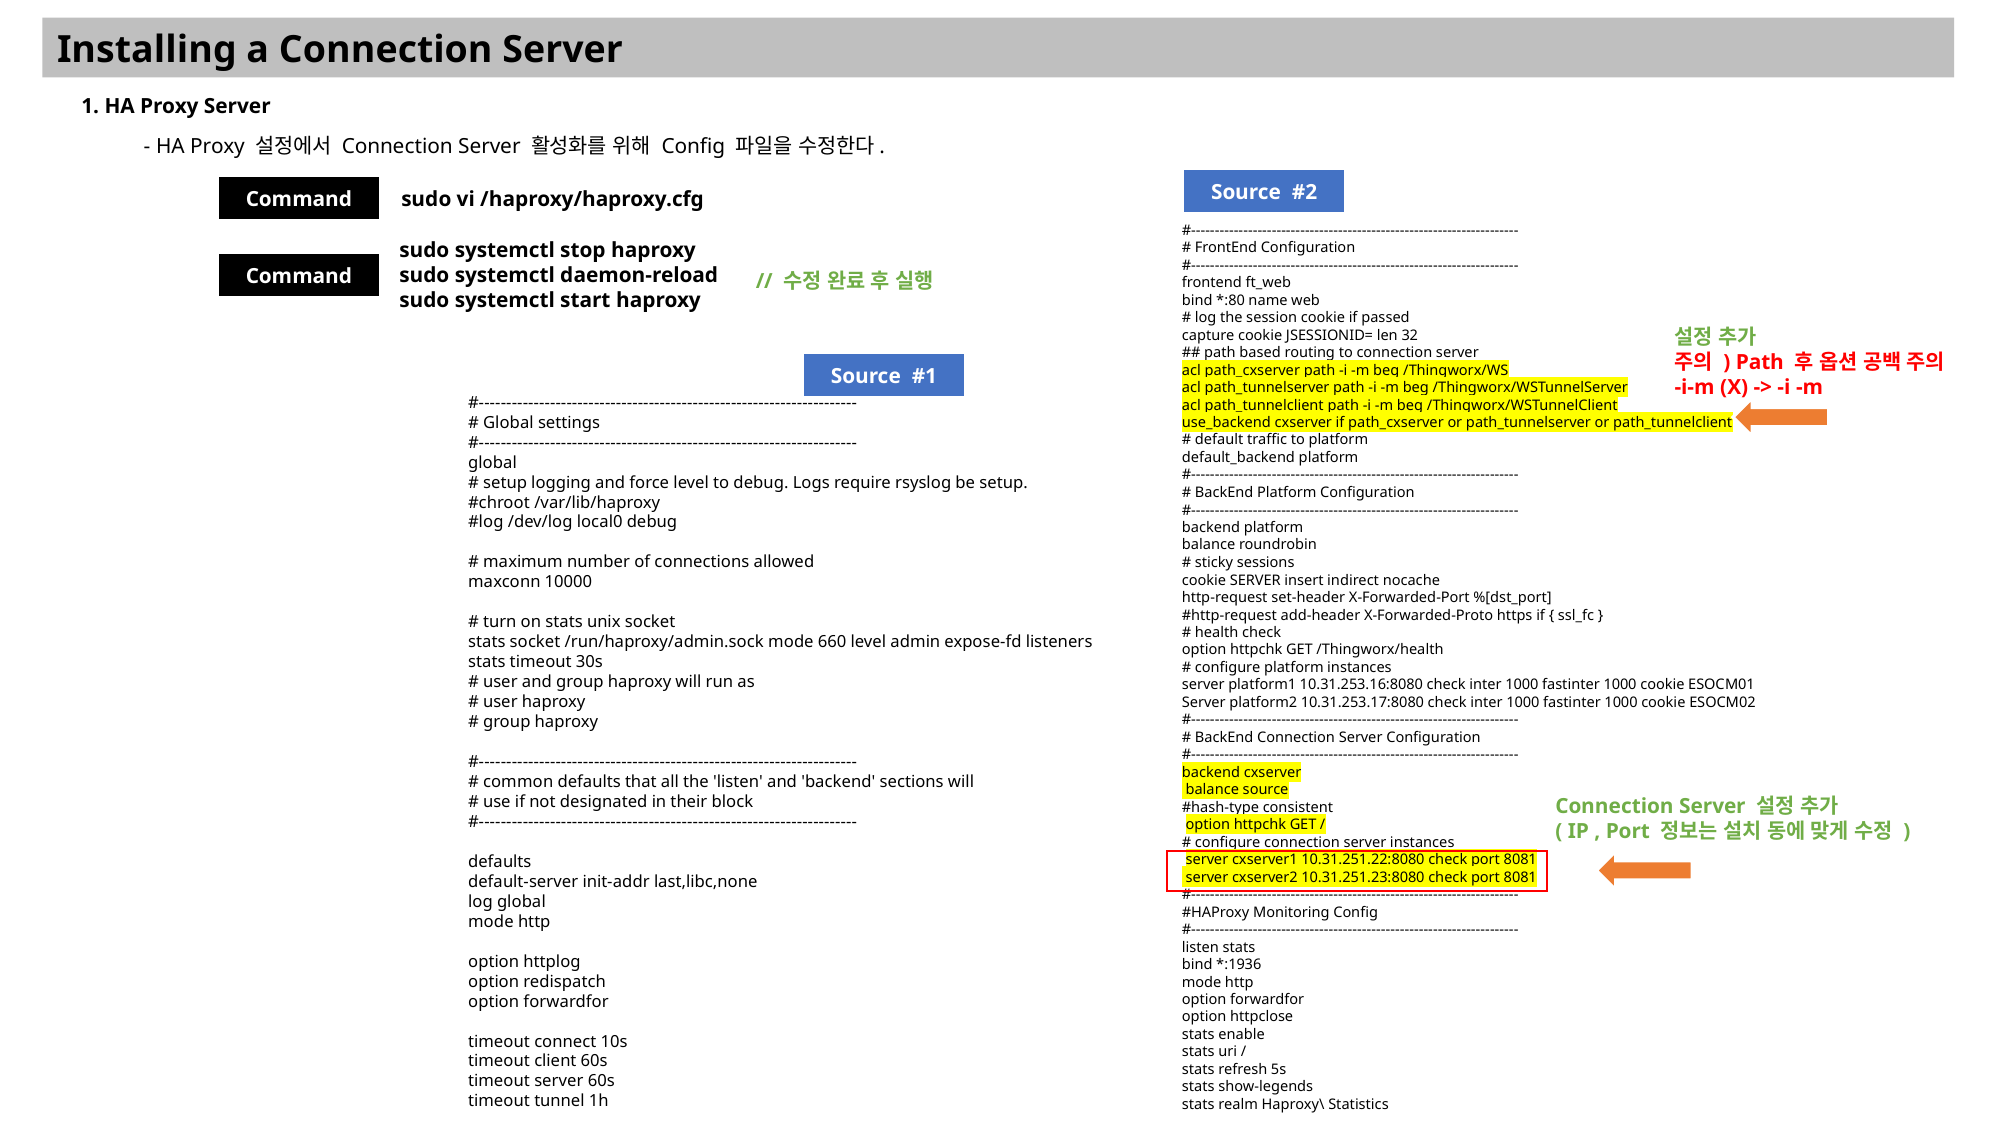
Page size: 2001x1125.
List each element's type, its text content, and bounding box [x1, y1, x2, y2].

text_box Installing a Connection Server [42, 17, 1955, 78]
text_box [1594, 850, 1694, 894]
text_box Source #1 [801, 351, 967, 399]
text_box 설정 추가 주의 ) Path 후 옵션 공백 주의 -i-m (X) -> -i -m [1659, 316, 1966, 406]
text_box #--------------------------------------------------------------------- # FrontEnd Configuration #--------------------------------------------------------------------- frontend ft_web bind *:80 name web # log the session cookie if passed capture cookie JSESSIONID= len 32 ## path based routing to connection server acl path_cxserver path -i -m beg /Thingworx/WS acl path_tunnelserver path -i -m beg /Thingworx/WSTunnelServer acl path_tunnelclient path -i -m beg /Thingworx/WSTunnelClient use_backend cxserver if path_cxserver or path_tunnelserver or path_tunnelclient # default traffic to platform default_backend platform #--------------------------------------------------------------------- # BackEnd Platform Configuration #--------------------------------------------------------------------- backend platform balance roundrobin # sticky sessions cookie SERVER insert indirect nocache http-request set-header X-Forwarded-Port %[dst_port] #http-request add-header X-Forwarded-Proto https if { ssl_fc } # health check option httpchk GET /Thingworx/health # configure platform instances server platform1 10.31.253.16:8080 check inter 1000 fastinter 1000 cookie ESOCM01 Server platform2 10.31.253.17:8080 check inter 1000 fastinter 1000 cookie ESOCM02 #--------------------------------------------------------------------- # BackEnd Connection Server Configuration #--------------------------------------------------------------------- backend cxserver balance source #hash-type consistent option httpchk GET / # configure connection server instances server cxserver1 10.31.251.22:8080 check port 8081 server cxserver2 10.31.251.23:8080 check port 8081 #--------------------------------------------------------------------- #HAProxy Monitoring Config #--------------------------------------------------------------------- listen stats bind *:1936 mode http option forwardfor option httpclose stats enable stats uri / stats refresh 5s stats show-legends stats realm Haproxy\ Statistics [1167, 213, 1821, 850]
text_box [1730, 406, 1831, 441]
text_box #--------------------------------------------------------------------- # Global settings #--------------------------------------------------------------------- global # setup logging and force level to debug. Logs require rsyslog be setup. #chroot /var/lib/haproxy #log /dev/log local0 debug # maximum number of connections allowed maxconn 10000 # turn on stats unix socket stats socket /run/haproxy/admin.sock mode 660 level admin expose-fd listeners stats timeout 30s # user and group haproxy will run as # user haproxy # group haproxy #--------------------------------------------------------------------- # common defaults that all the 'listen' and 'backend' sections will # use if not designated in their block #--------------------------------------------------------------------- defaults default-server init-addr last,libc,none log global mode http option httplog option redispatch option forwardfor timeout connect 10s timeout client 60s timeout server 60s timeout tunnel 1h [453, 384, 1149, 1118]
text_box sudo systemctl stop haproxy sudo systemctl daemon-reload sudo systemctl start haproxy [384, 229, 749, 320]
text_box [1166, 850, 1548, 892]
text_box Connection Server 설정 추가 ( IP , Port 정보는 설치 동에 맞게 수정 ) [1540, 785, 1926, 850]
text_box - HA Proxy 설정에서 Connection Server 활성화를 위해 Config 파일을 수정한다. [129, 125, 900, 165]
text_box Command [216, 251, 383, 299]
text_box Command [216, 174, 383, 222]
text_box #--------------------------------------------------------------------- # FrontEnd Configuration #--------------------------------------------------------------------- frontend ft_web bind *:80 name web # log the session cookie if passed capture cookie JSESSIONID= len 32 ## path based routing to connection server acl path_cxserver path -i -m beg /Thingworx/WS acl path_tunnelserver path -i -m beg /Thingworx/WSTunnelServer acl path_tunnelclient path -i -m beg /Thingworx/WSTunnelClient use_backend cxserver if path_cxserver or path_tunnelserver or path_tunnelclient # default traffic to platform default_backend platform #--------------------------------------------------------------------- # BackEnd Platform Configuration #--------------------------------------------------------------------- backend platform balance roundrobin # sticky sessions cookie SERVER insert indirect nocache http-request set-header X-Forwarded-Port %[dst_port] #http-request add-header X-Forwarded-Proto https if { ssl_fc } # health check option httpchk GET /Thingworx/health # configure platform instances server platform1 10.31.253.16:8080 check inter 1000 fastinter 1000 cookie ESOCM01 Server platform2 10.31.253.17:8080 check inter 1000 fastinter 1000 cookie ESOCM02 #--------------------------------------------------------------------- # BackEnd Connection Server Configuration #--------------------------------------------------------------------- backend cxserver balance source #hash-type consistent option httpchk GET / # configure connection server instances server cxserver1 10.31.251.22:8080 check port 8081 server cxserver2 10.31.251.23:8080 check port 8081 #--------------------------------------------------------------------- #HAProxy Monitoring Config #--------------------------------------------------------------------- listen stats bind *:1936 mode http option forwardfor option httpclose stats enable stats uri / stats refresh 5s stats show-legends stats realm Haproxy\ Statistics [1167, 850, 1821, 1120]
text_box sudo vi /haproxy/haproxy.cfg [383, 177, 745, 218]
text_box Source #2 [1181, 167, 1348, 215]
text_box // 수정 완료 후 실행 [741, 260, 949, 301]
text_box 1. HA Proxy Server [66, 85, 286, 126]
